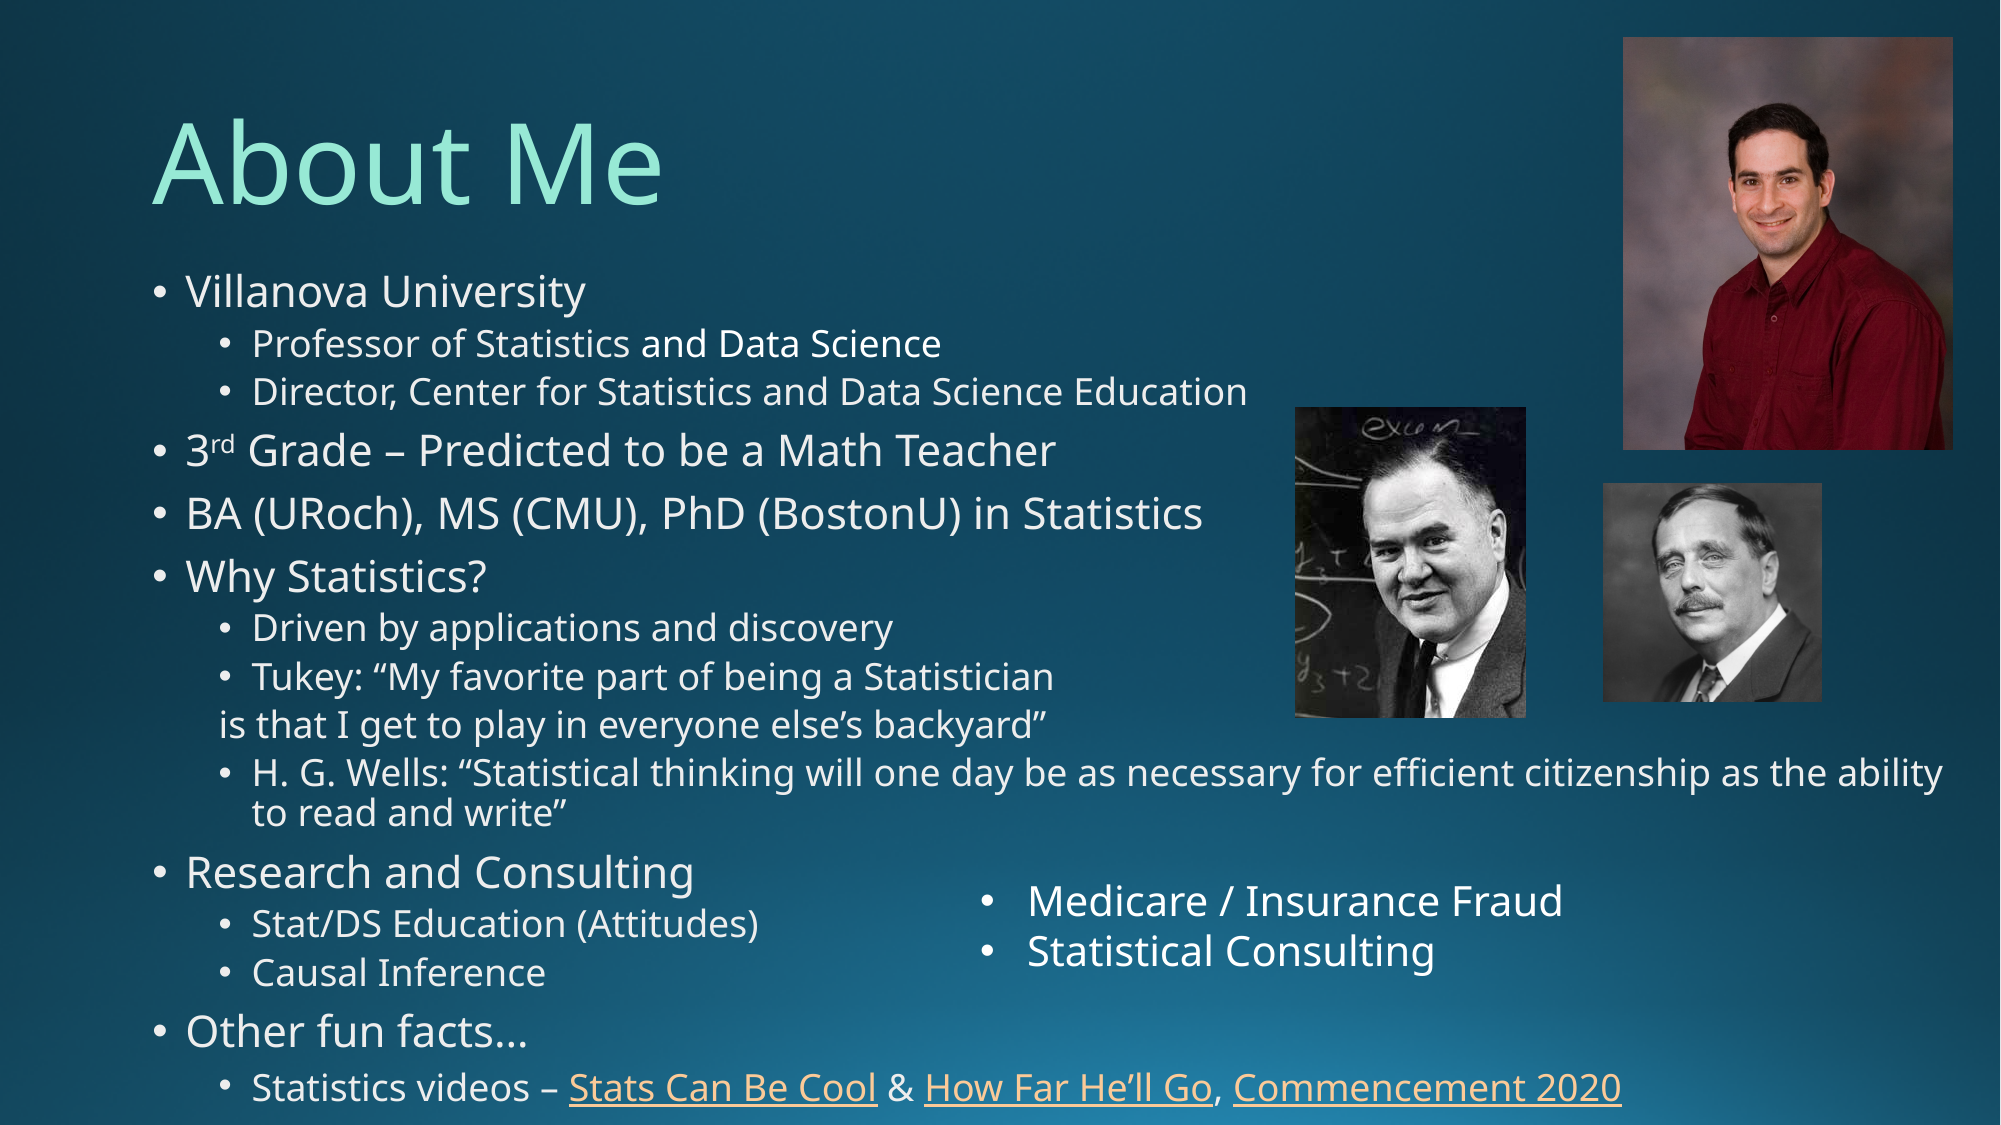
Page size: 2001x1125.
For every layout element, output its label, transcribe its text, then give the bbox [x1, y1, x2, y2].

picture [1603, 483, 1822, 702]
text_box Medicare / Insurance Fraud Statistical Consulting [965, 867, 1579, 983]
text_box Villanova University Professor of Statistics and Data Science Director, Center for Statistics and Data Science Education 3rd Grade – Predicted to be a Math Teacher BA (URoch), MS (CMU), PhD (BostonU) in Statistics Why Statistics? Driven by applications and discovery Tukey: “My favorite part of being a Statistician is that I get to play in everyone else’s backyard” H. G. Wells: “Statistical thinking will one day be as necessary for efficient citizenship as the ability to read and write” Research and Consulting Stat/DS Education (Attitudes) Causal Inference Other fun facts… Statistics videos – Stats Can Be Cool & How Far He’ll Go, Commencement 2020 [137, 262, 1977, 1125]
picture [1295, 407, 1526, 718]
title About Me [137, 59, 1623, 262]
picture [0, 0, 2001, 1125]
